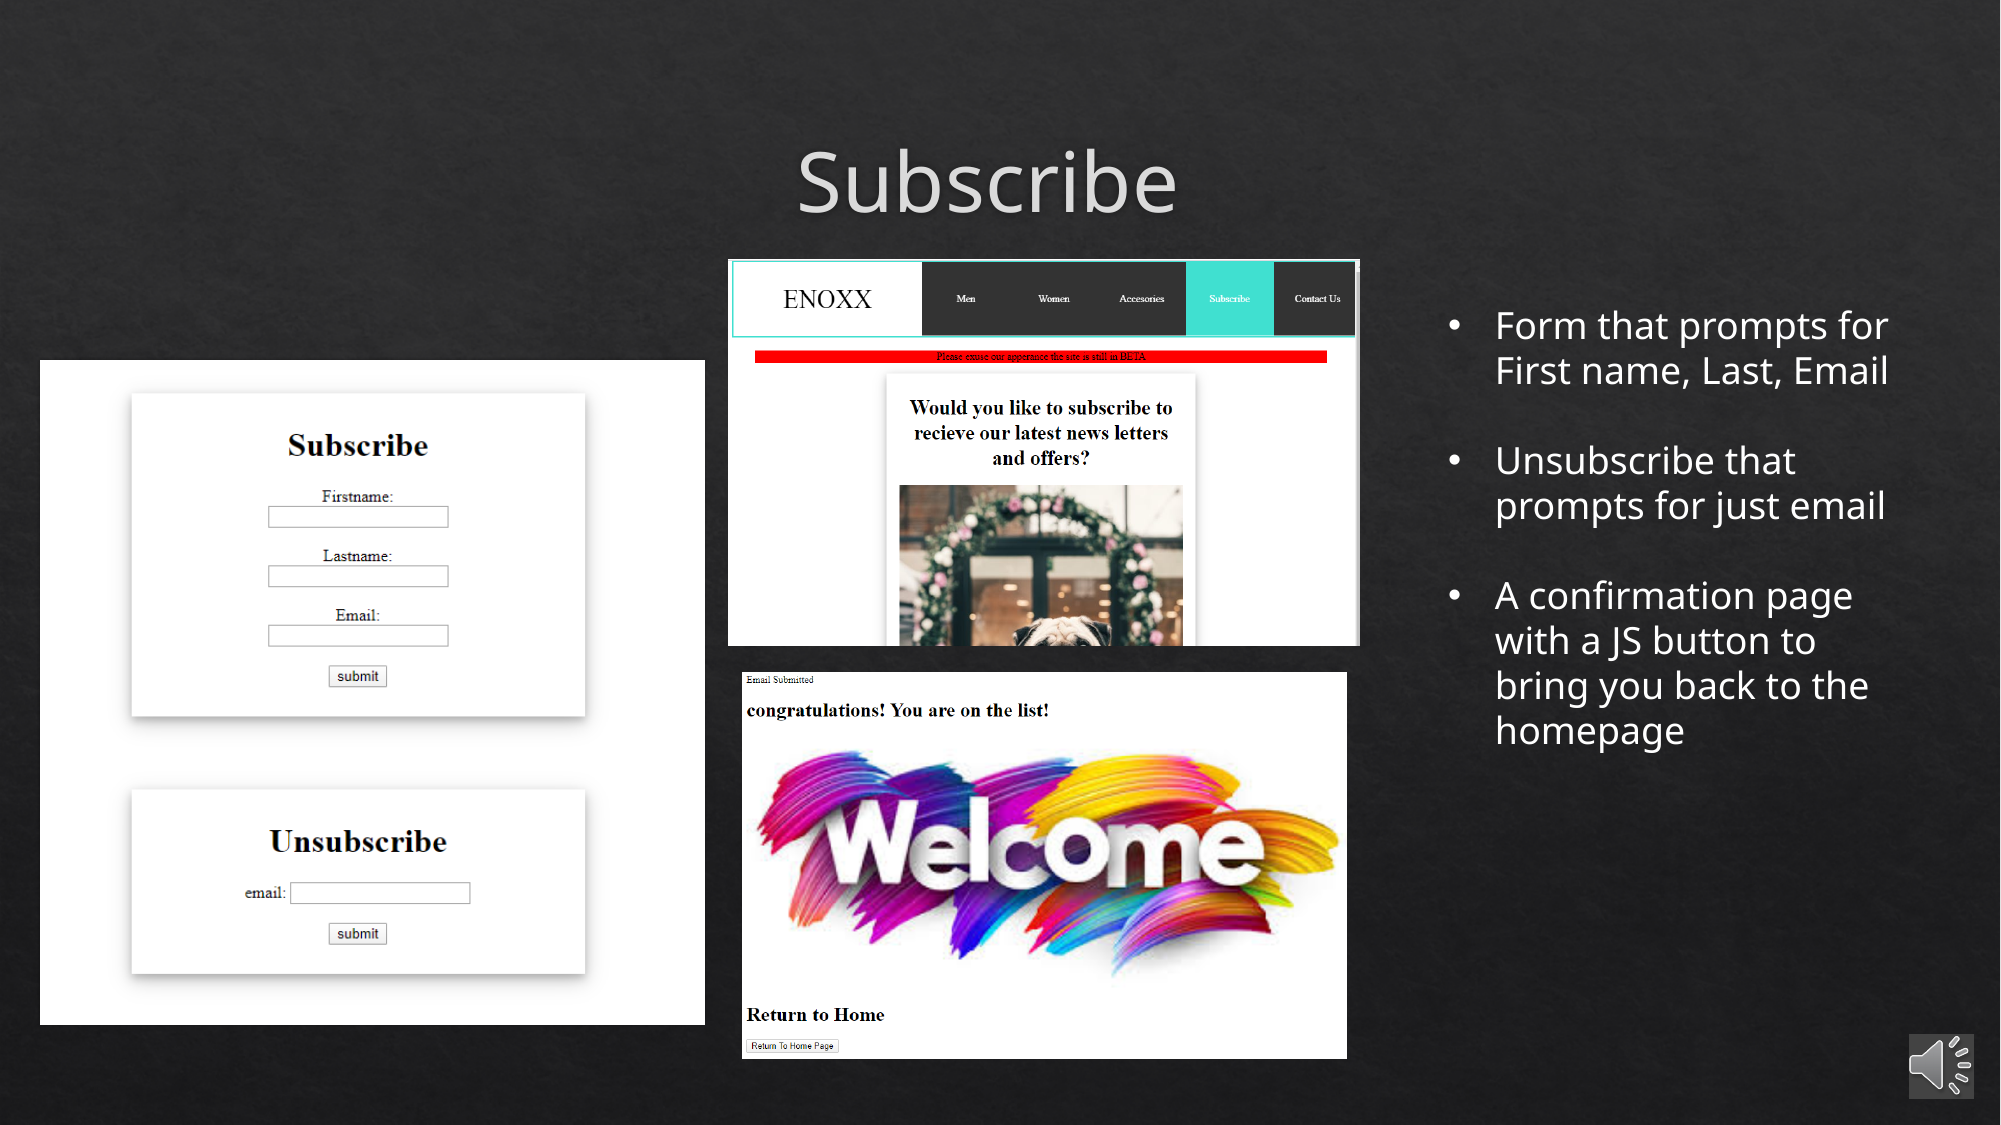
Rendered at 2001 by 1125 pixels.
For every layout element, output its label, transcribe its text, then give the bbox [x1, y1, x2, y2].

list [39, 360, 705, 1026]
title Subscribe [149, 99, 1849, 260]
picture [728, 258, 1361, 646]
text_box Form that prompts for First name, Last, Email Unsubscribe that prompts for just email A confirmation page with a JS button to bring you back to the homepage [1433, 294, 1929, 850]
picture [1908, 1033, 1976, 1101]
picture [742, 672, 1347, 1060]
